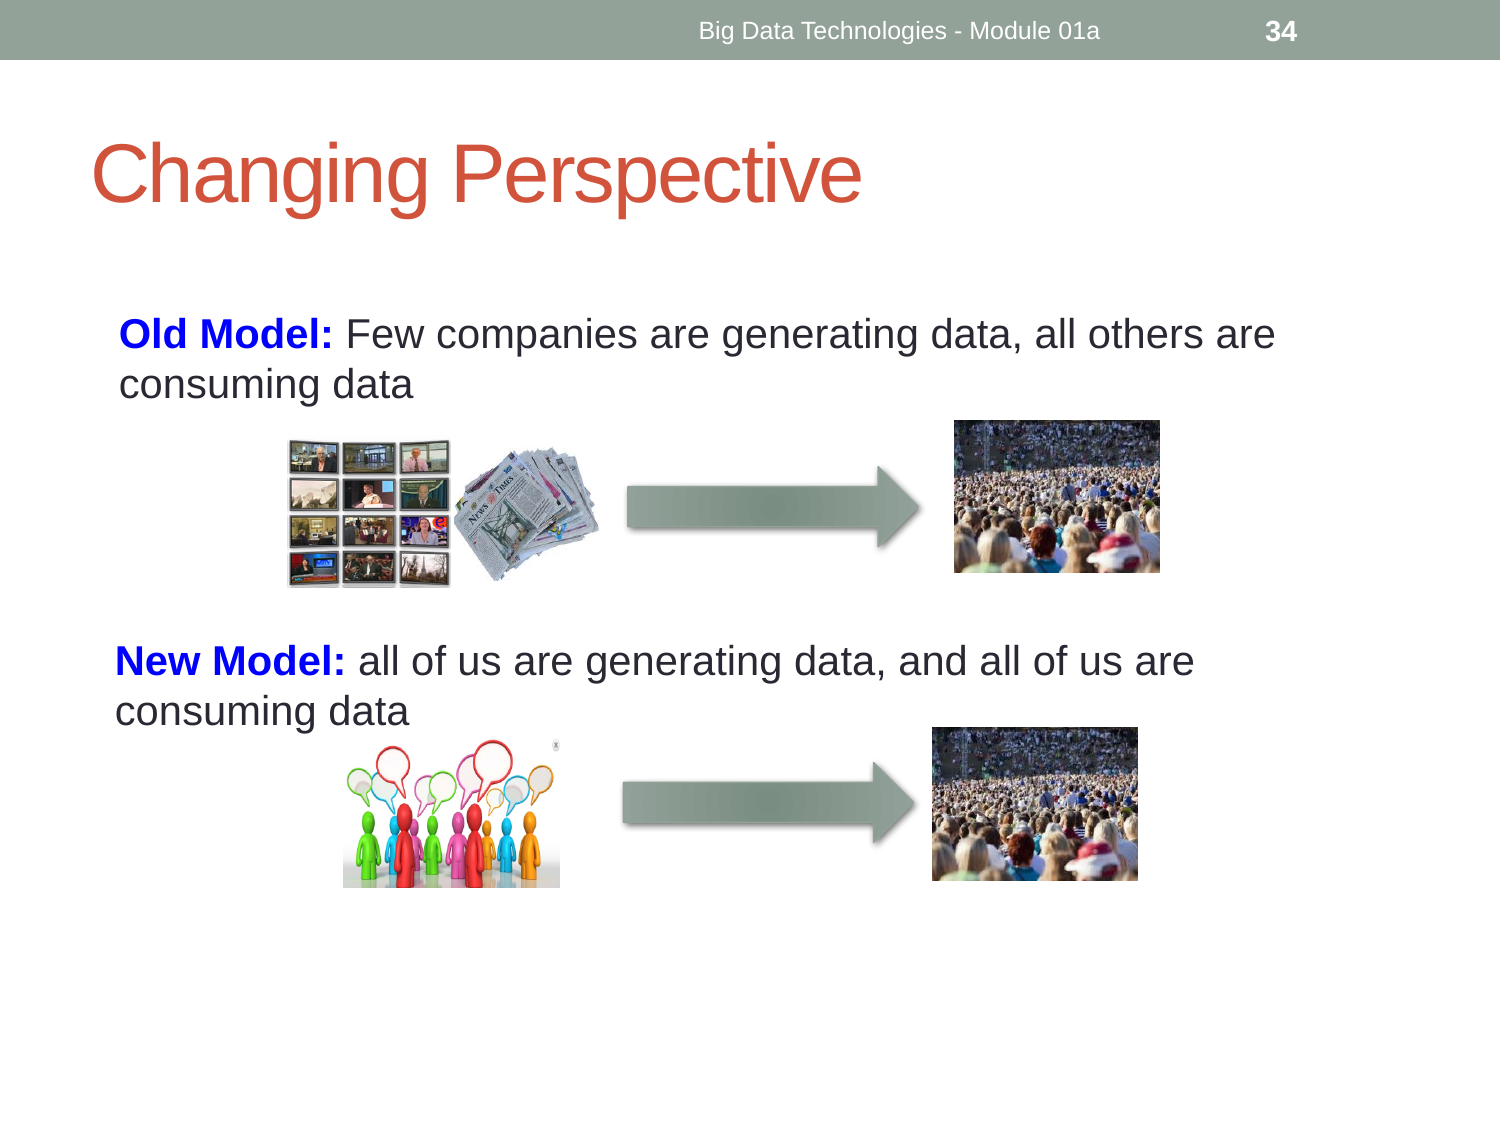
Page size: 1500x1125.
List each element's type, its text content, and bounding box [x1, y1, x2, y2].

title Changing Perspective [75, 87, 1425, 250]
picture [287, 434, 452, 588]
footer Big Data Technologies - Module 01a [562, 3, 1238, 57]
text_box [627, 466, 919, 548]
text_box New Model: all of us are generating data, and all of us are consuming data [99, 626, 1366, 741]
picture [454, 434, 601, 582]
picture [342, 737, 560, 888]
text_box [622, 761, 915, 844]
picture [931, 727, 1138, 881]
text_box Old Model: Few companies are generating data, all others are consuming data [103, 299, 1304, 415]
picture [953, 419, 1160, 573]
slide_number 34 [1250, 3, 1425, 57]
